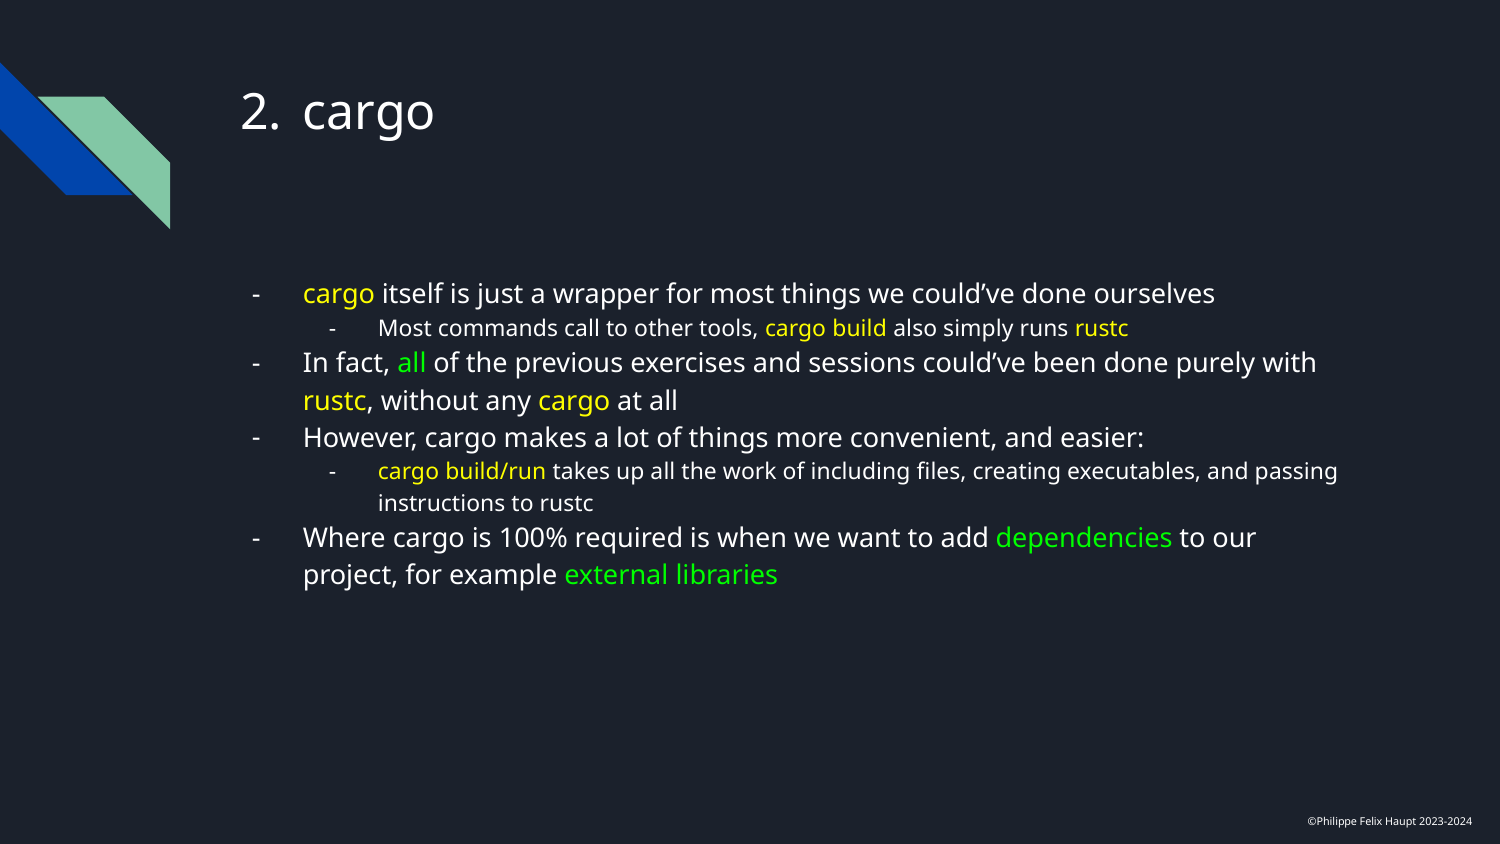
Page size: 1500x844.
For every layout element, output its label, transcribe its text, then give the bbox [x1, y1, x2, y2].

text_box ©Philippe Felix Haupt 2023-2024 [1292, 801, 1500, 844]
title cargo [212, 64, 1368, 215]
list cargo itself is just a wrapper for most things we could’ve done ourselves Most commands call to other tools, cargo build also simply runs rustc In fact, all of the previous exercises and sessions could’ve been done purely with rustc, without any cargo at all However, cargo makes a lot of things more convenient, and easier: cargo build/run takes up all the work of including files, creating executables, and passing instructions to rustc Where cargo is 100% required is when we want to add dependencies to our project, for example external libraries [212, 257, 1368, 808]
